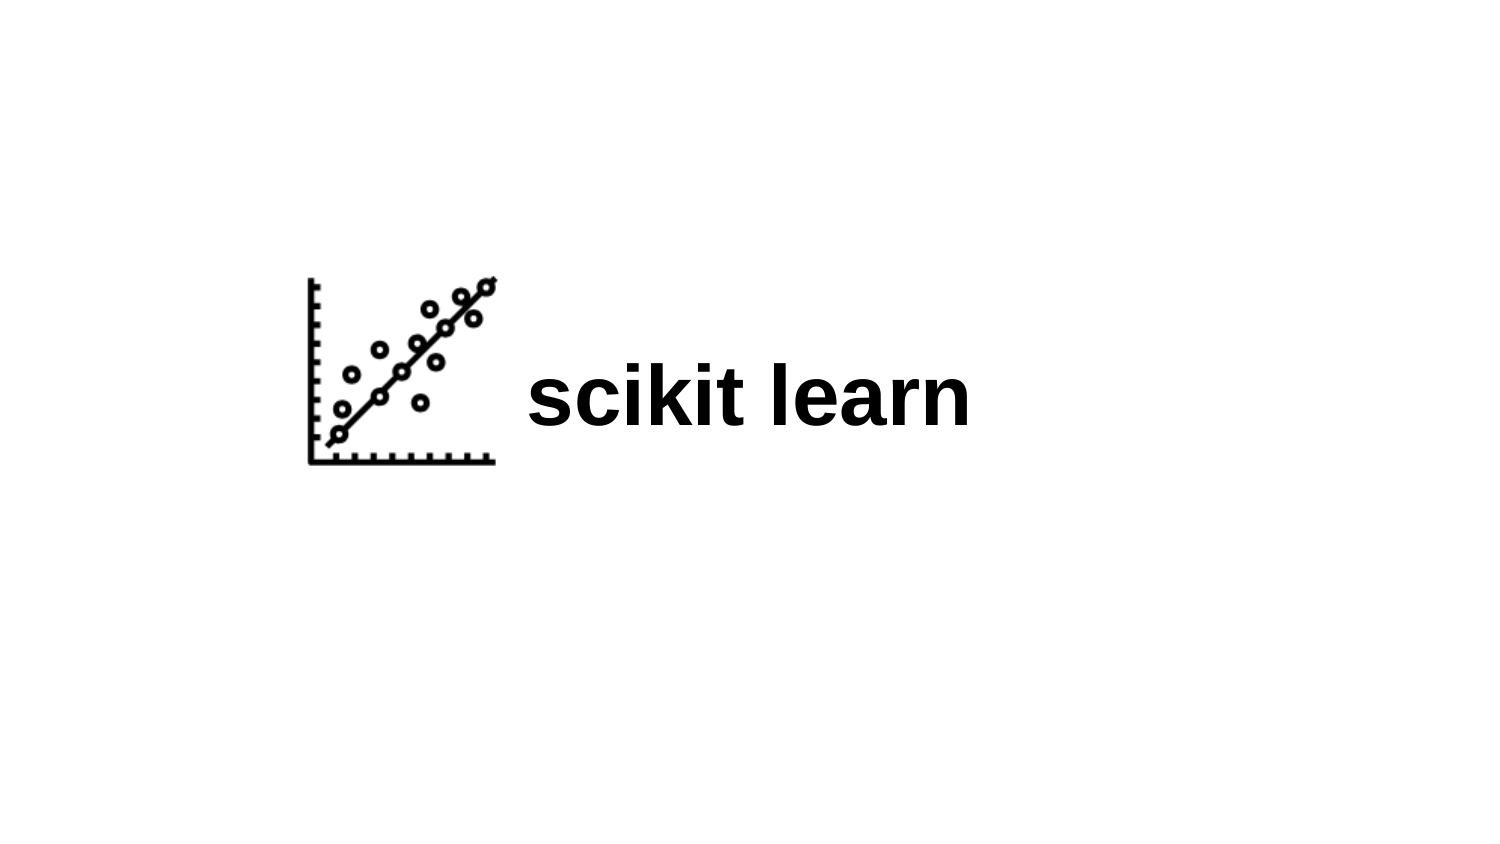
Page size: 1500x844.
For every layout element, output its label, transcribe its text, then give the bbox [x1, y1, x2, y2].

picture [302, 272, 502, 472]
title scikit learn [51, 122, 1449, 459]
